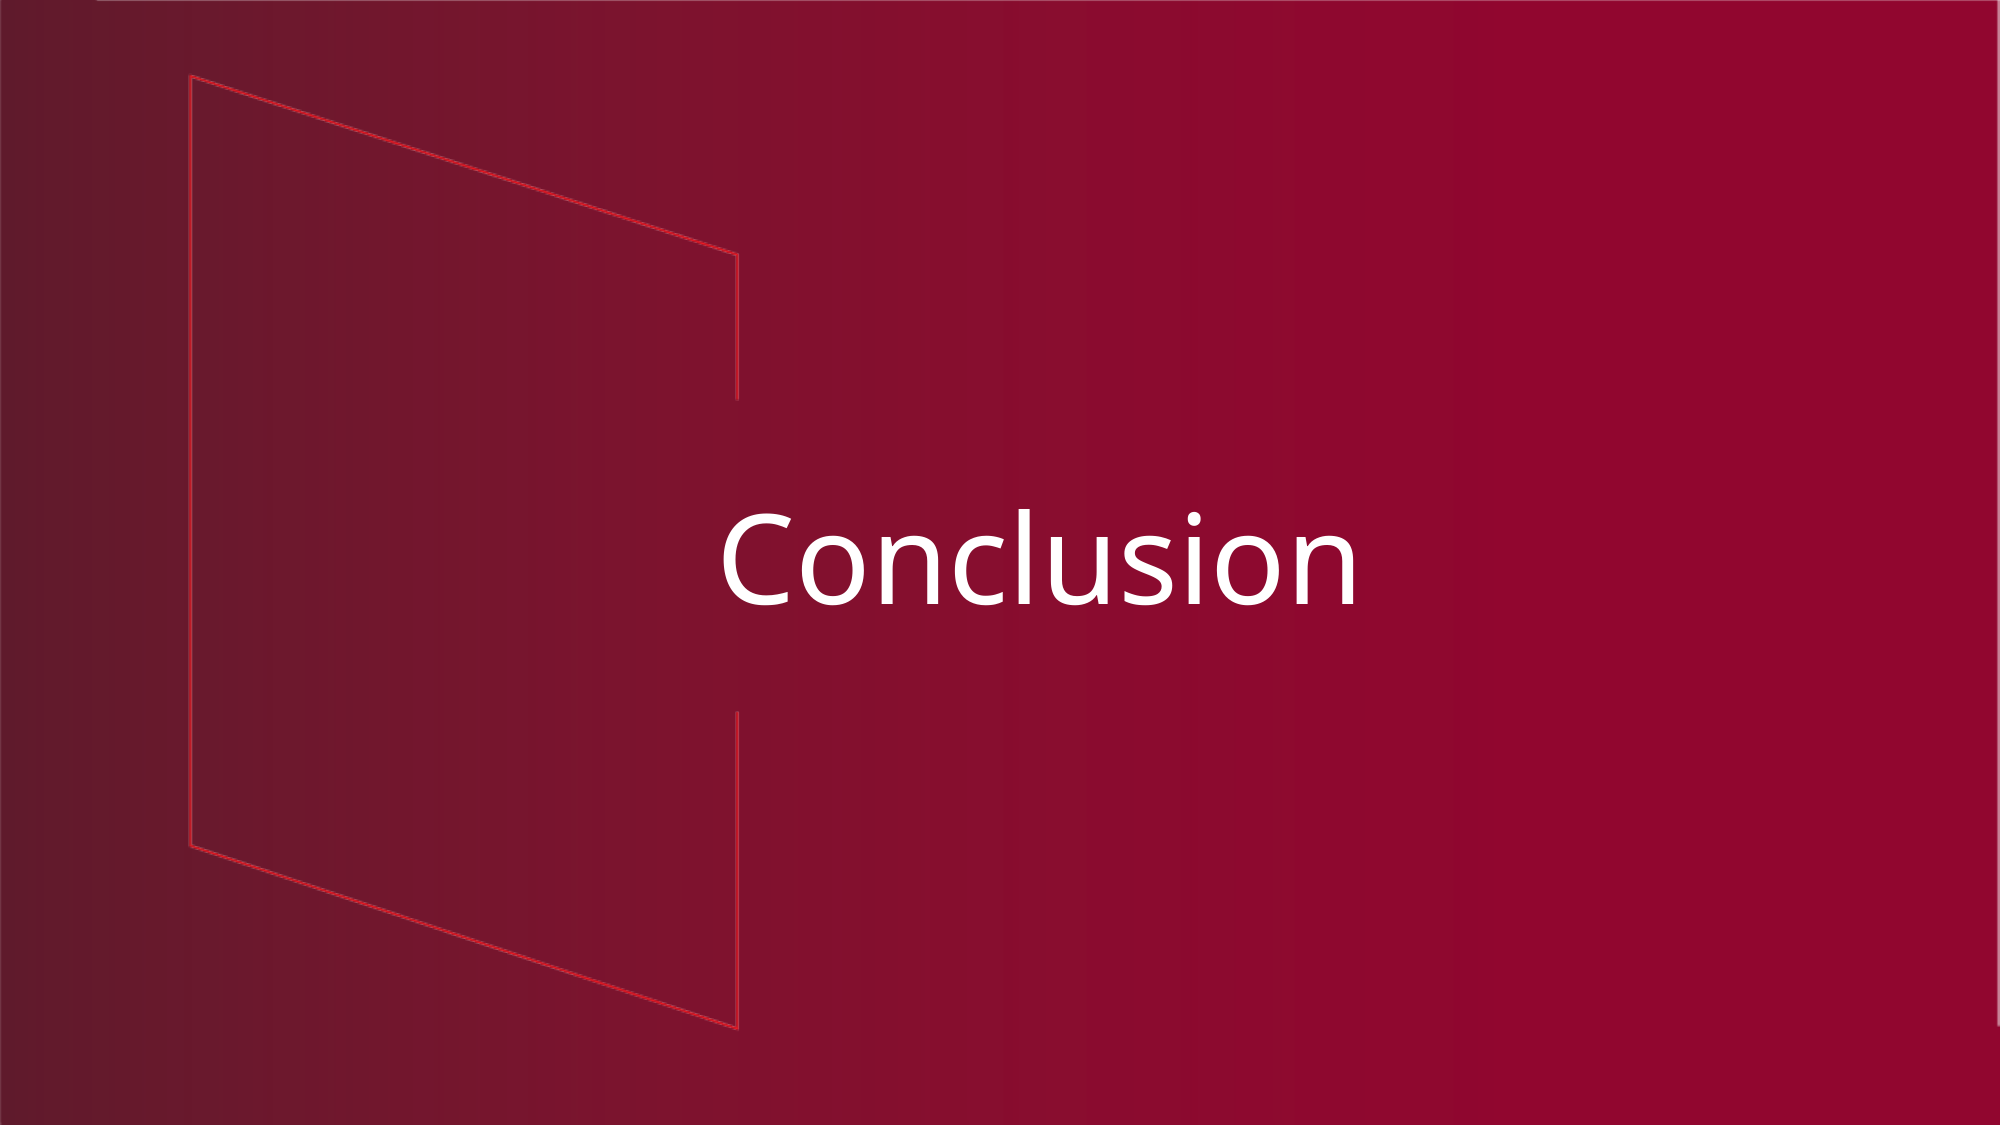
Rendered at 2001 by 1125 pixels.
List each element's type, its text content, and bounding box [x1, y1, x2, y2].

picture [0, 0, 2000, 1125]
title Conclusion [136, 419, 1945, 639]
